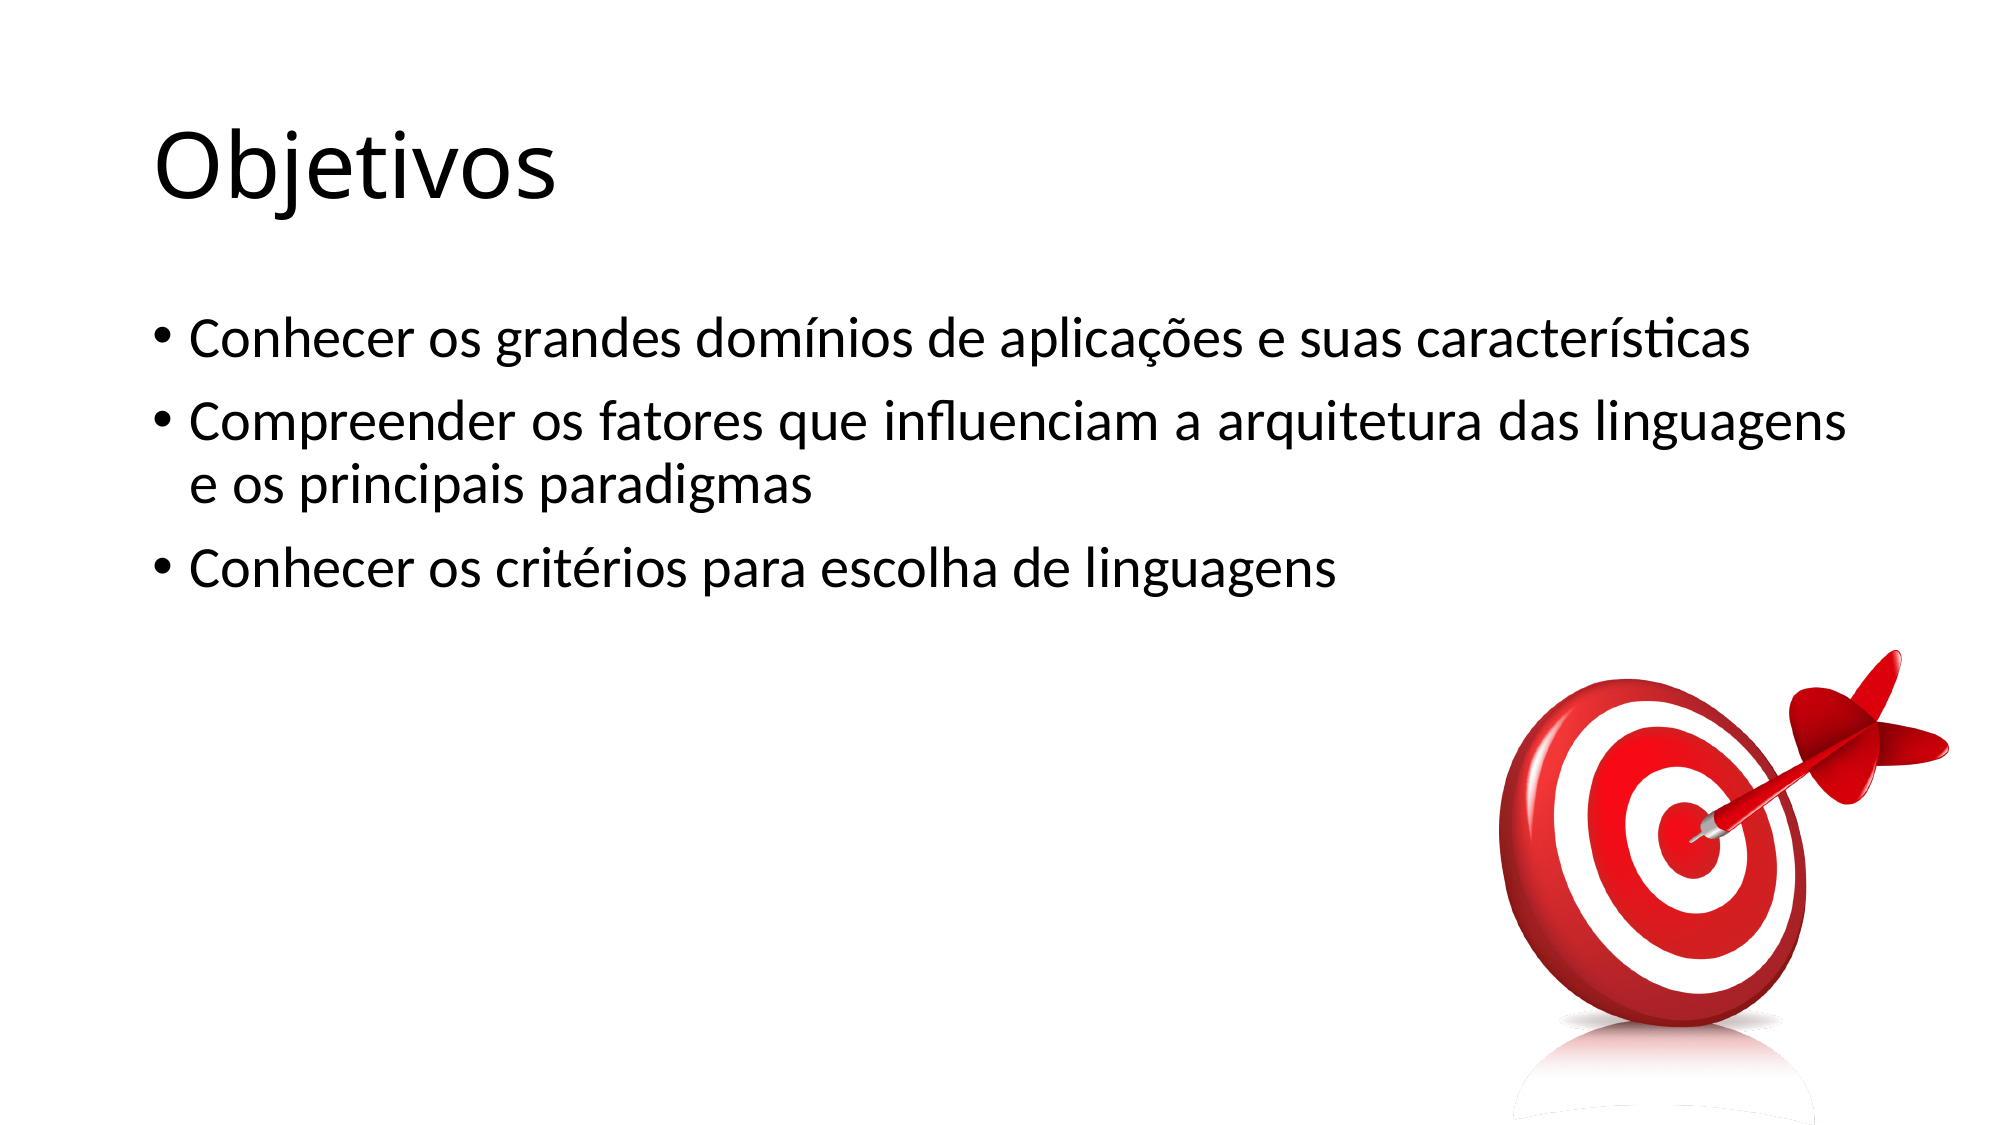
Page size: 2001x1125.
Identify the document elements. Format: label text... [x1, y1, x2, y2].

picture [1498, 650, 1949, 1125]
list Conhecer os grandes domínios de aplicações e suas características Compreender os fatores que influenciam a arquitetura das linguagens e os principais paradigmas Conhecer os critérios para escolha de linguagens [137, 299, 1863, 1014]
title Objetivos [137, 59, 1863, 278]
